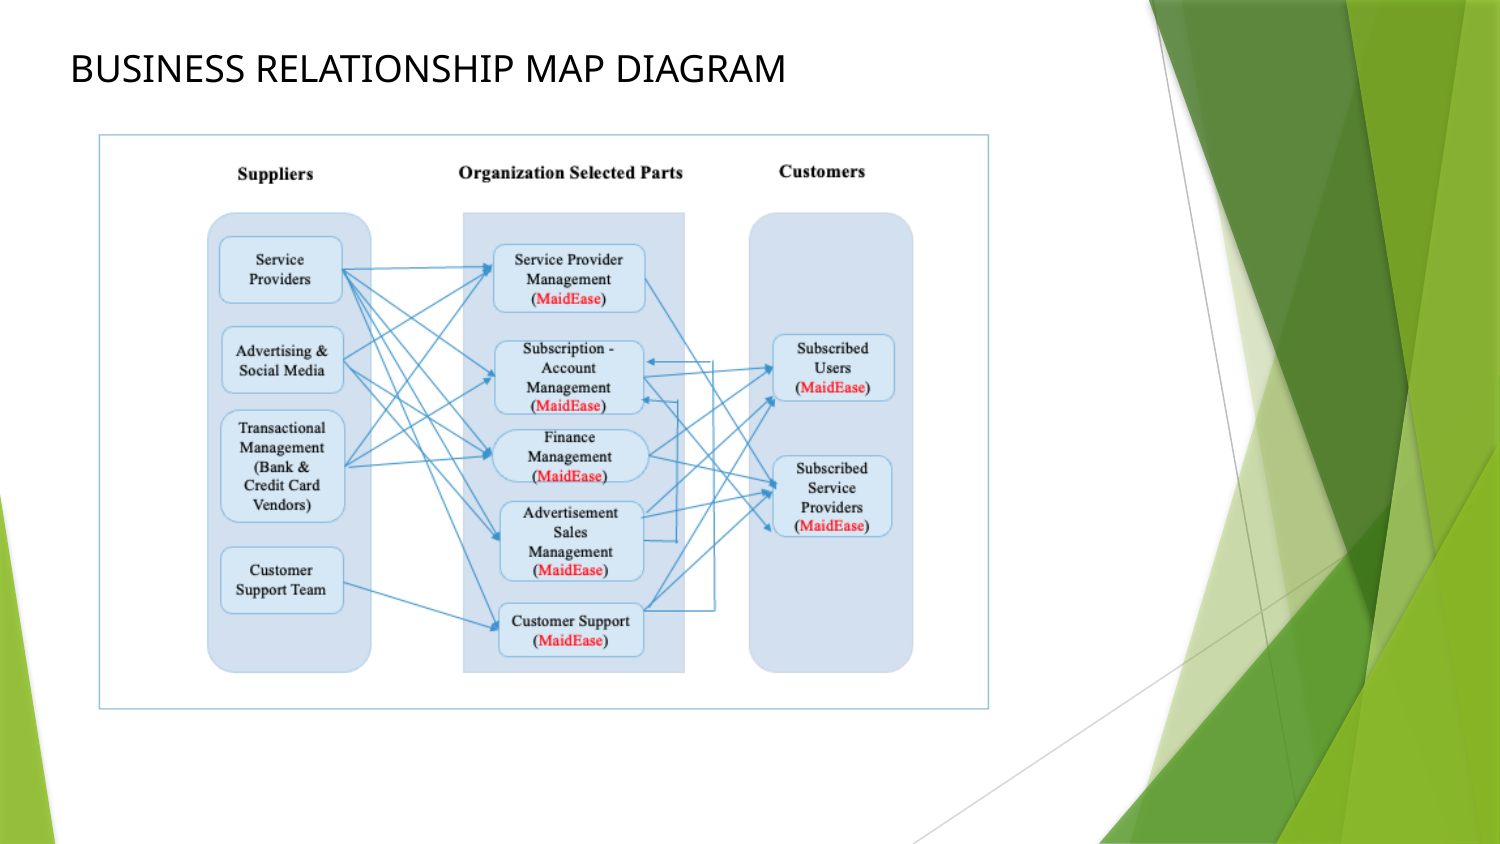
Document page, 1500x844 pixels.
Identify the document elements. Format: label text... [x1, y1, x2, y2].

picture [78, 119, 1015, 725]
text_box BUSINESS RELATIONSHIP MAP DIAGRAM [55, 37, 803, 98]
title BRM Diagram (Neha Chudekar) [201, 0, 1207, 76]
